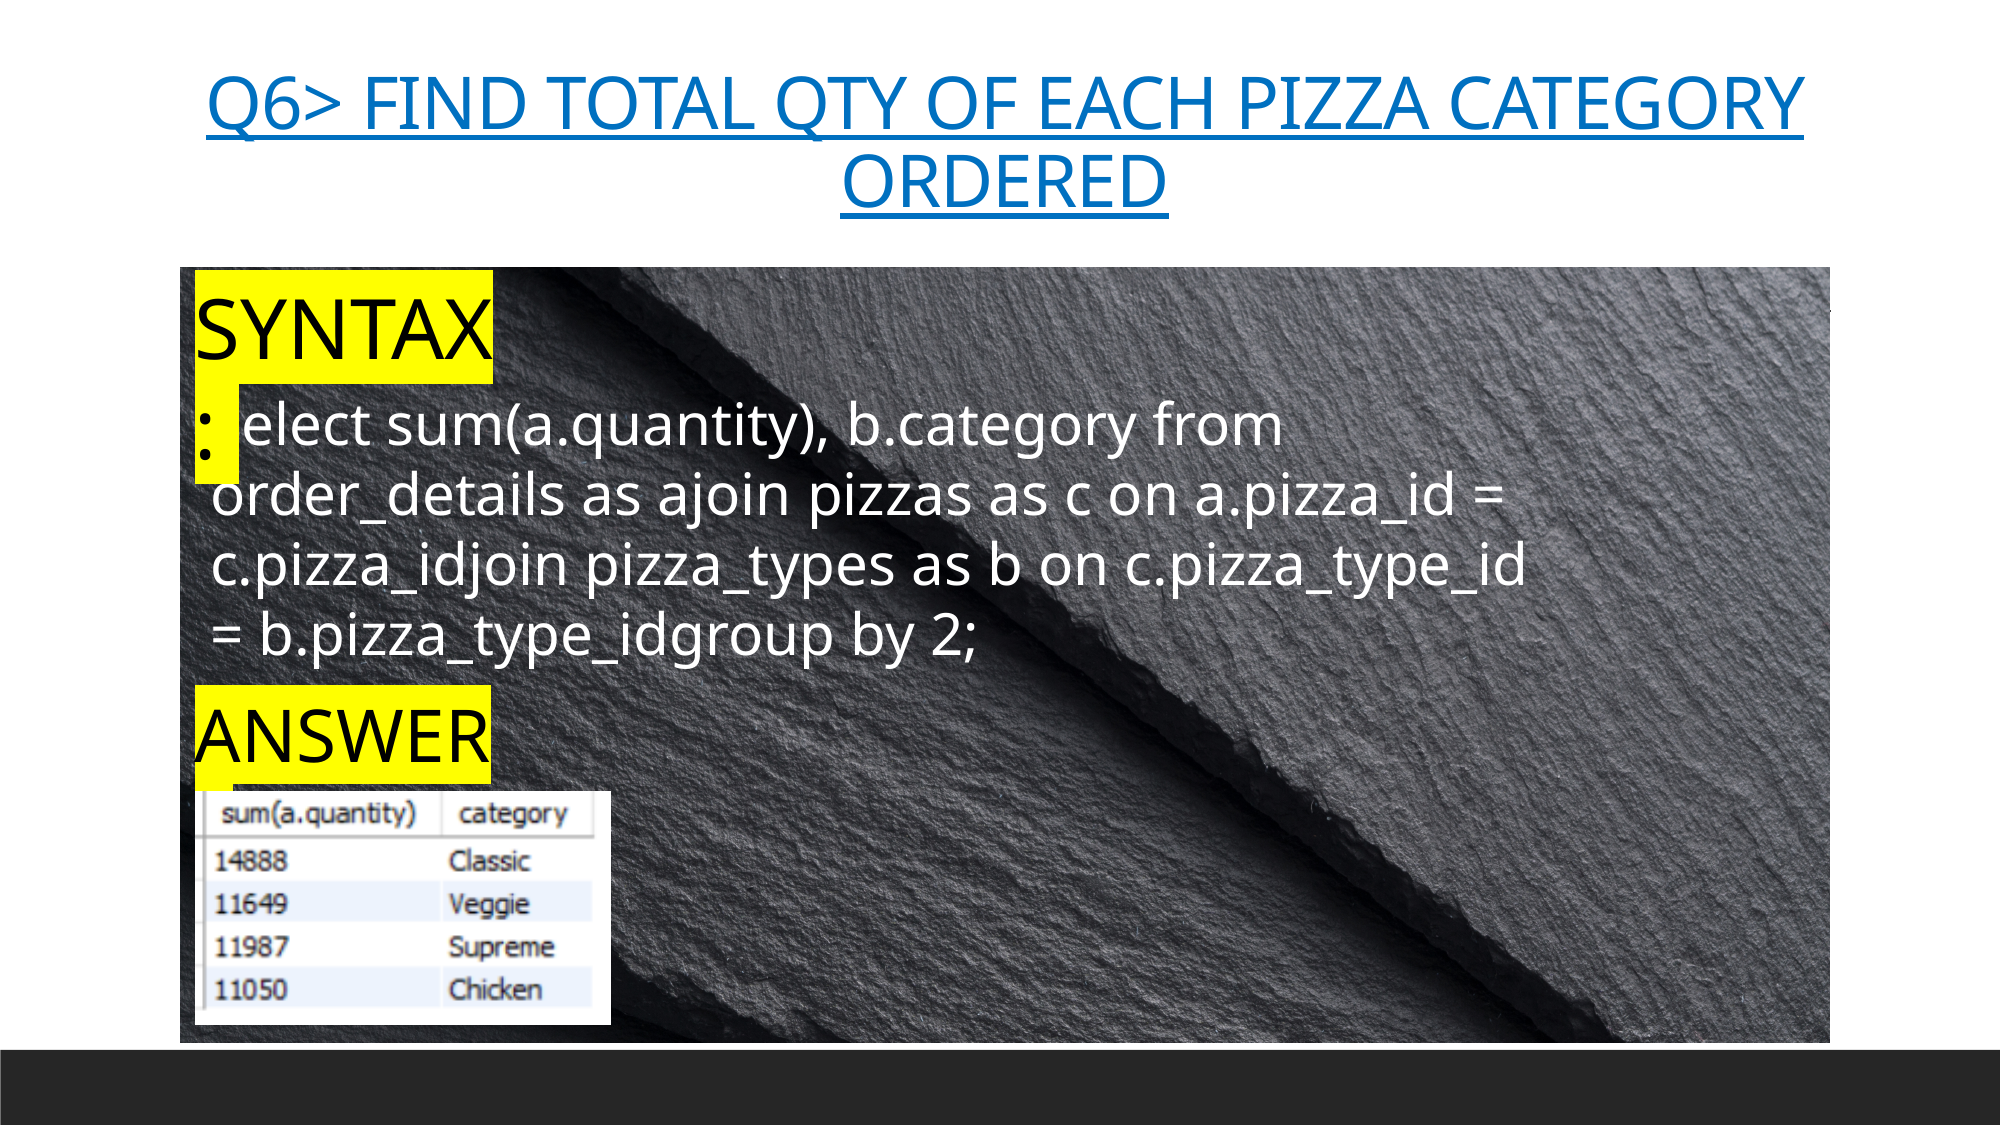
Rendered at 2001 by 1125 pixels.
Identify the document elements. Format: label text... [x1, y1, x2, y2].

title Q6> FIND TOTAL QTY OF EACH PIZZA CATEGORY ORDERED [180, 47, 1830, 232]
picture [179, 266, 1831, 1043]
